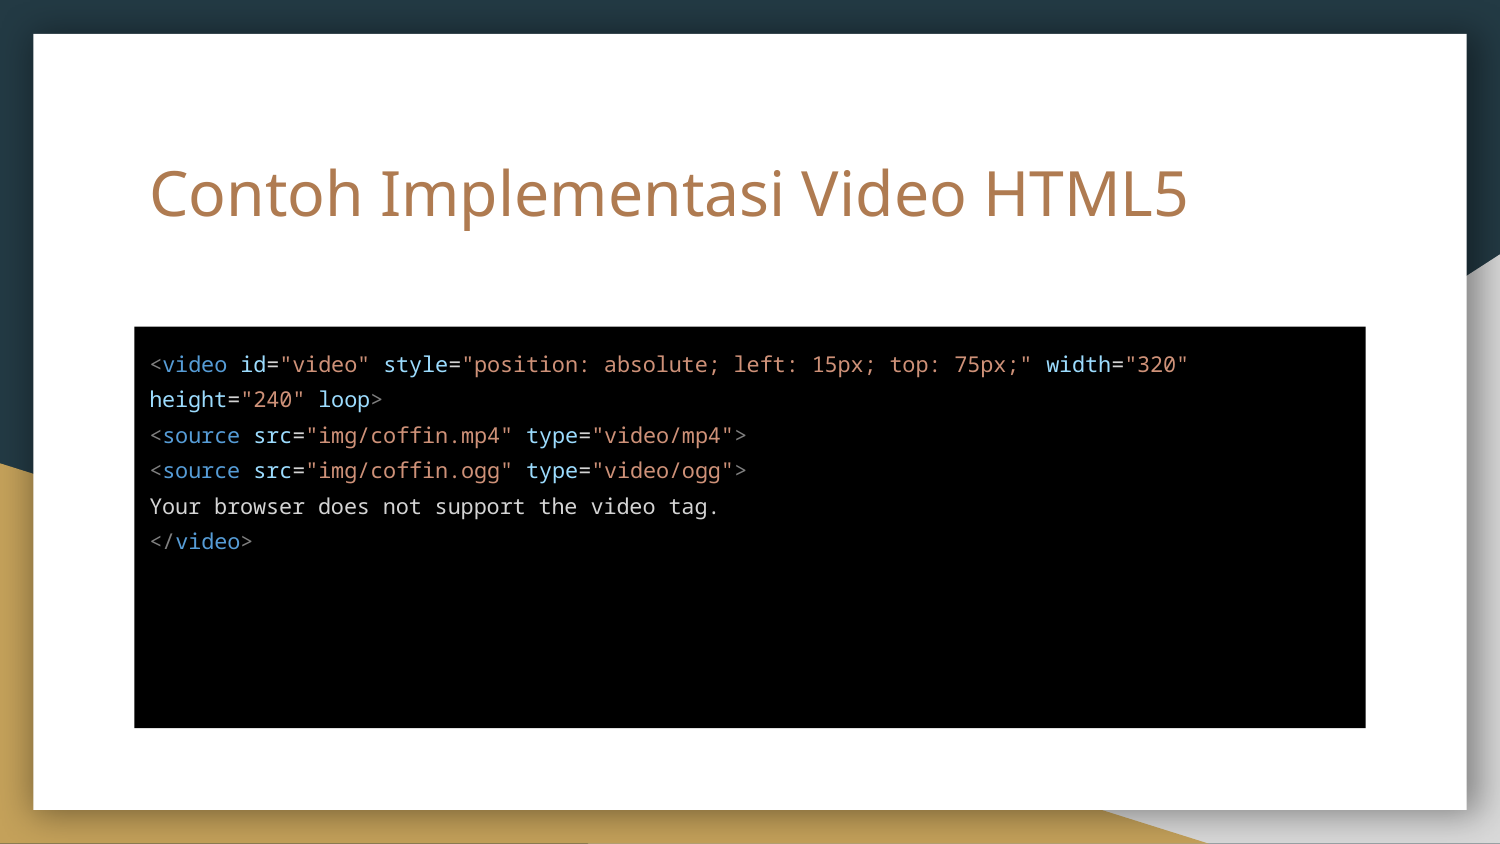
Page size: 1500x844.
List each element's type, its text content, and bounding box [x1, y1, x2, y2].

title Contoh Implementasi Video HTML5 [134, 138, 1366, 296]
list <video id="video" style="position: absolute; left: 15px; top: 75px;" width="320" height="240" loop> <source src="img/coffin.mp4" type="video/mp4"> <source src="img/coffin.ogg" type="video/ogg"> Your browser does not support the video tag. </video> [134, 326, 1366, 729]
